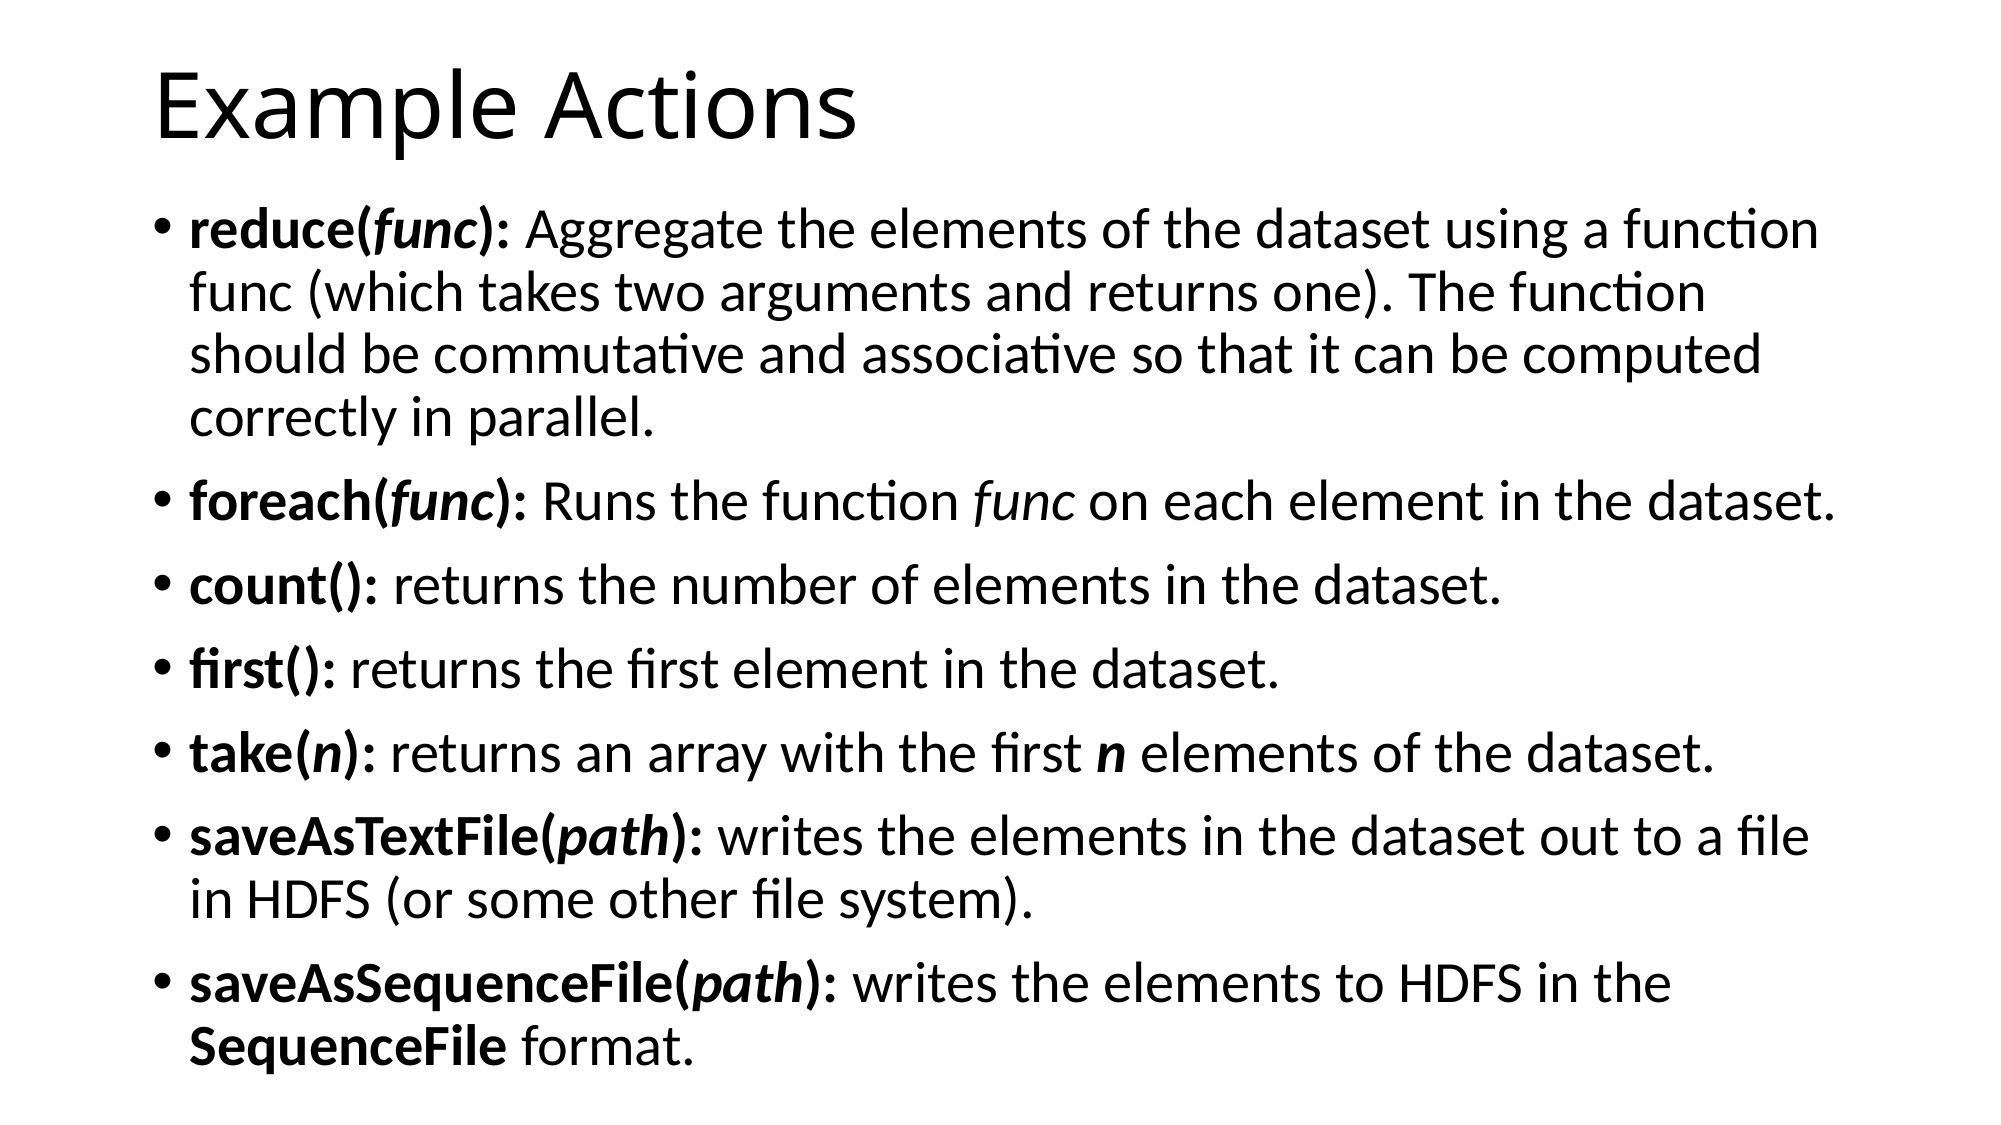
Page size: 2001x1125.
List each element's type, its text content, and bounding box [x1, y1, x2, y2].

title Example Actions [137, 26, 1863, 190]
list reduce(func): Aggregate the elements of the dataset using a function func (which takes two arguments and returns one). The function should be commutative and associative so that it can be computed correctly in parallel. foreach(func): Runs the function func on each element in the dataset. count(): returns the number of elements in the dataset. first(): returns the first element in the dataset. take(n): returns an array with the first n elements of the dataset. saveAsTextFile(path): writes the elements in the dataset out to a file in HDFS (or some other file system). saveAsSequenceFile(path): writes the elements to HDFS in the SequenceFile format. [137, 190, 1863, 904]
